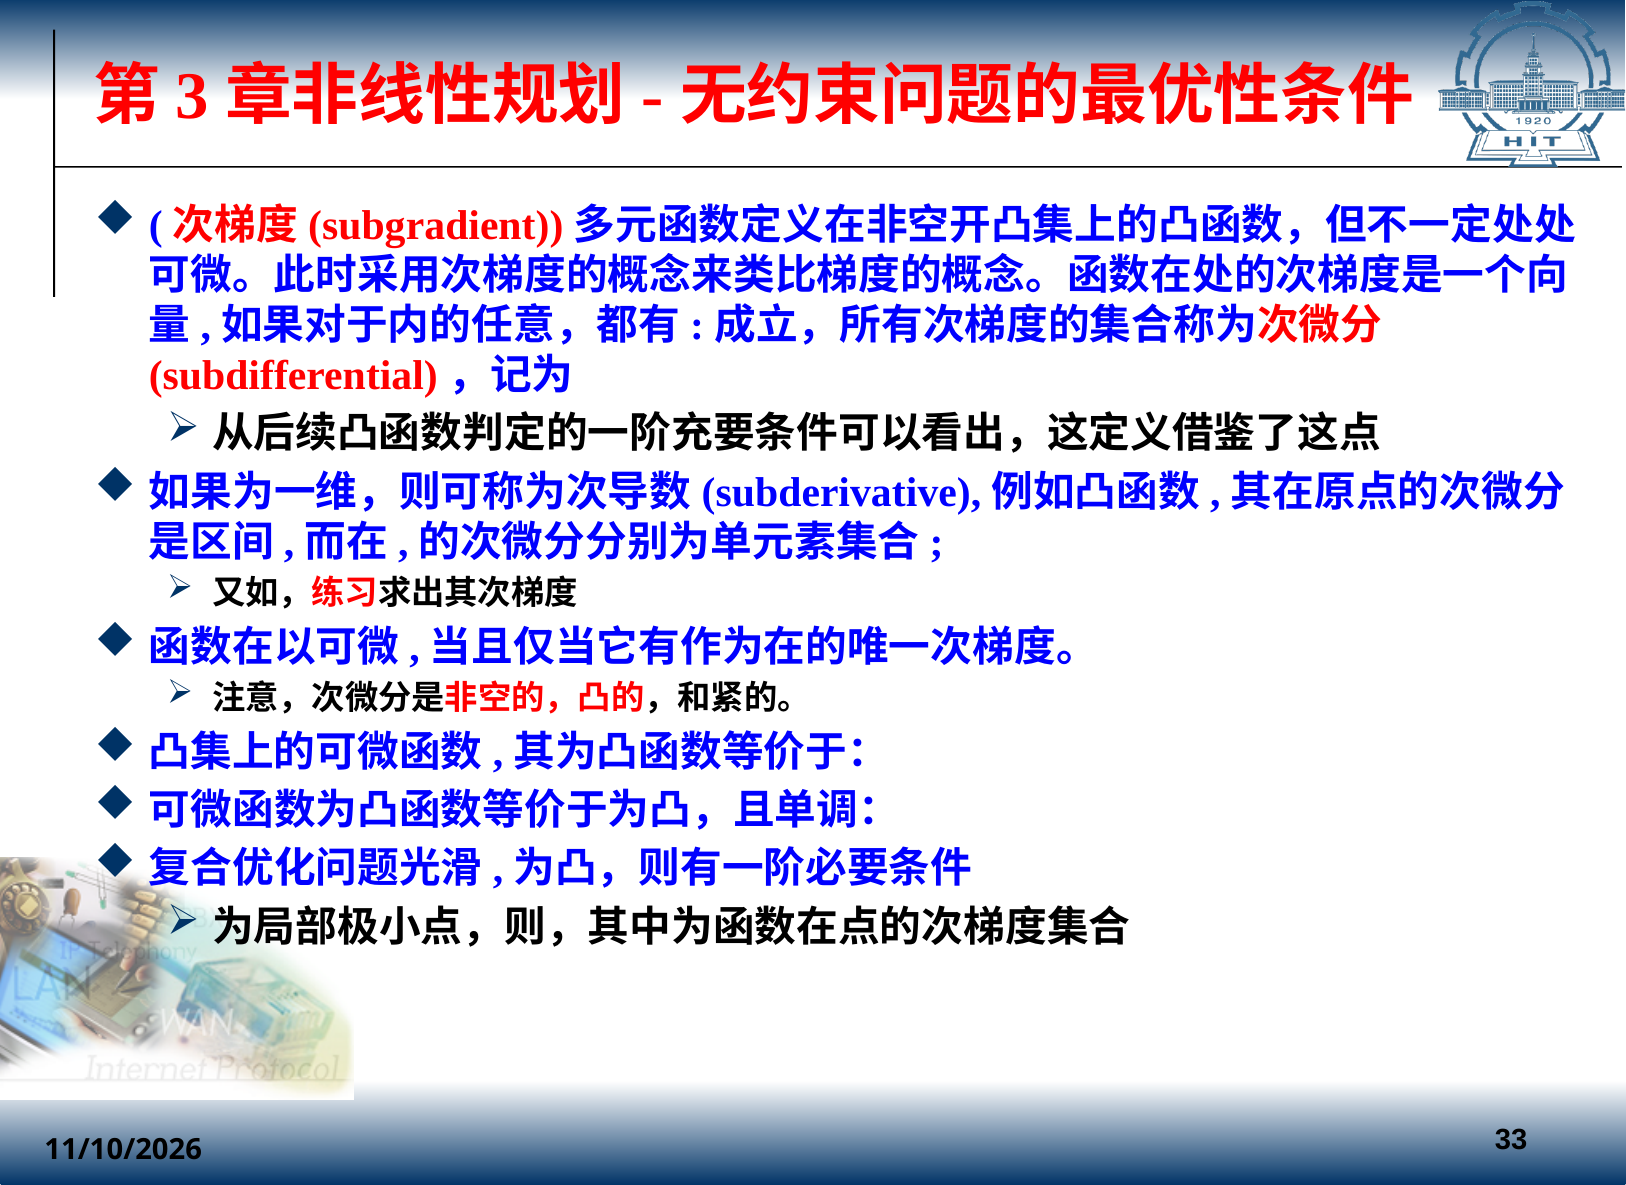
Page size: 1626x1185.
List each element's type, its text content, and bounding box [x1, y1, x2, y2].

title 第3章非线性规划-无约束问题的最优性条件 [78, 29, 1498, 155]
picture [1438, 1, 1626, 167]
picture [0, 857, 354, 1100]
picture [287, 857, 295, 871]
picture [243, 857, 252, 881]
